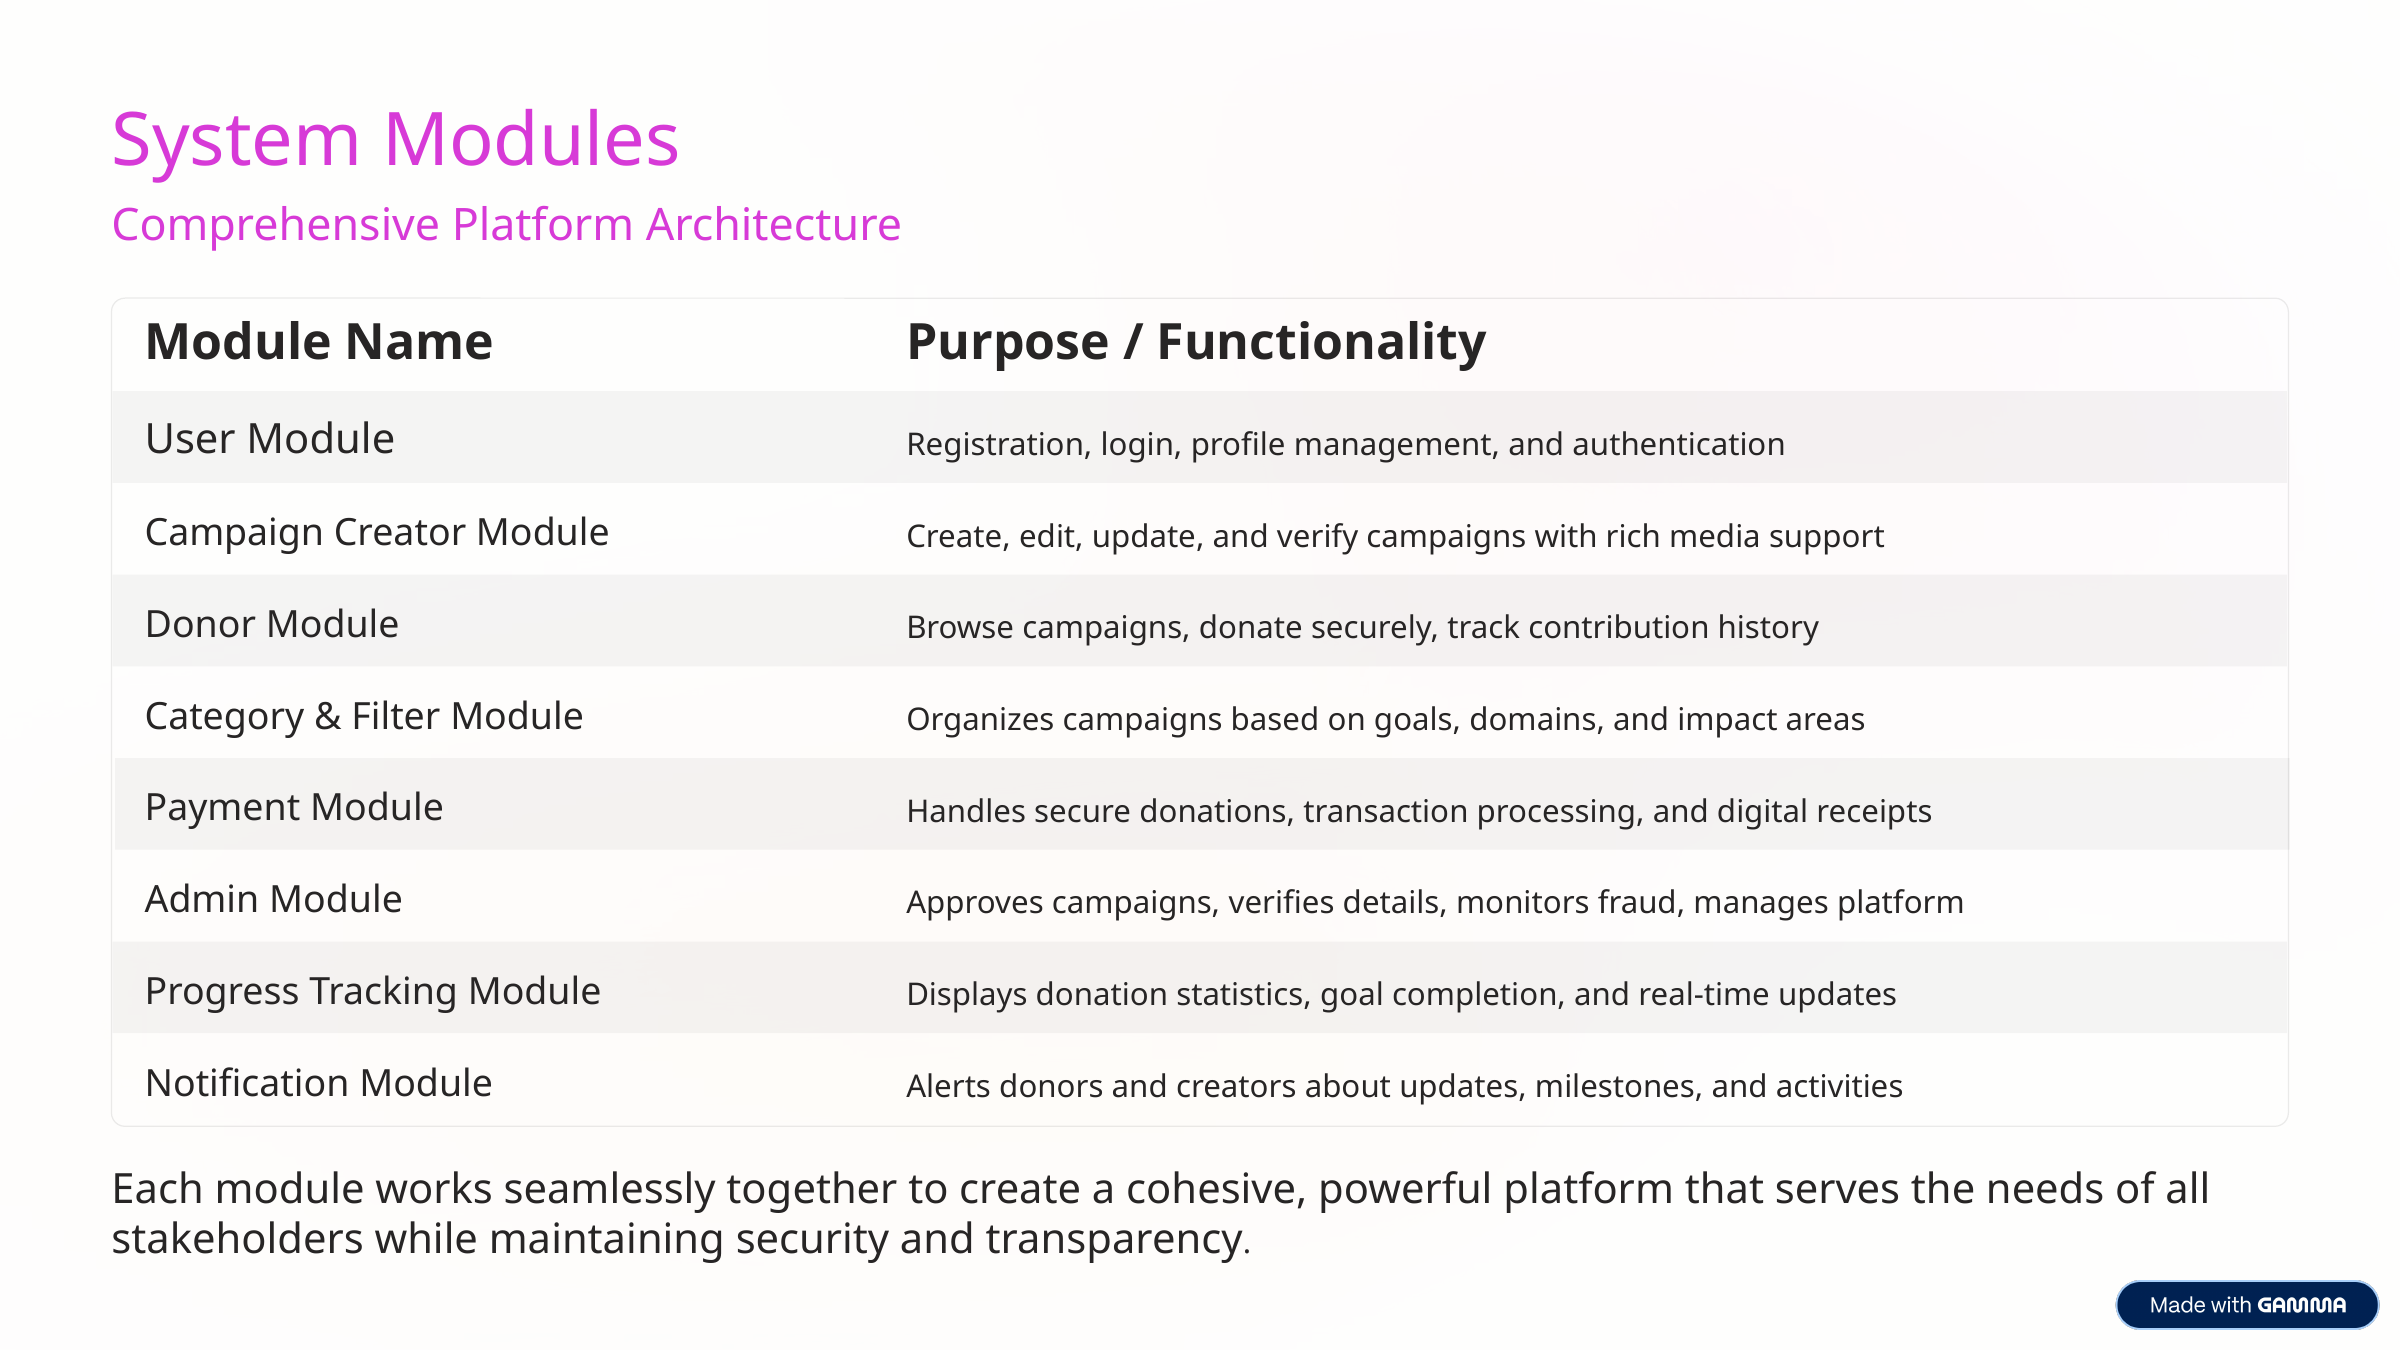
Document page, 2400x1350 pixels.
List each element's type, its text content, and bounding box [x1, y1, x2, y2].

text_box [112, 482, 2288, 574]
text_box Purpose / Functionality [906, 319, 2256, 371]
text_box Progress Tracking Module [144, 961, 842, 1013]
text_box Module Name [144, 319, 842, 371]
text_box Campaign Creator Module [144, 503, 842, 555]
text_box User Module [144, 411, 842, 463]
text_box Alerts donors and creators about updates, milestones, and activities [906, 1053, 2256, 1105]
text_box [112, 391, 2288, 482]
text_box Comprehensive Platform Architecture [111, 194, 939, 251]
text_box Each module works seamlessly together to create a cohesive, powerful platform that serves the needs of all stakeholders while maintaining security and transparency. [111, 1162, 2289, 1265]
text_box [110, 841, 2285, 933]
picture [2106, 1271, 2389, 1339]
text_box Displays donation statistics, goal completion, and real-time updates [906, 961, 2256, 1013]
text_box [112, 666, 2288, 759]
text_box Organizes campaigns based on goals, domains, and impact areas [906, 686, 2256, 738]
text_box Approves campaigns, verifies details, monitors fraud, manages platform [906, 870, 2256, 922]
text_box Create, edit, update, and verify campaigns with rich media support [906, 503, 2256, 555]
text_box [111, 850, 2289, 1117]
text_box [111, 392, 115, 841]
text_box Admin Module [144, 870, 842, 922]
text_box Category & Filter Module [144, 686, 842, 738]
text_box [112, 941, 2288, 1033]
text_box Registration, login, profile management, and authentication [906, 411, 2256, 463]
text_box [115, 758, 2290, 850]
text_box [112, 574, 2288, 666]
text_box Browse campaigns, donate securely, track contribution history [906, 594, 2256, 646]
text_box Donor Module [144, 594, 842, 646]
text_box [112, 1033, 2288, 1126]
text_box [111, 299, 2286, 392]
text_box Payment Module [144, 778, 842, 830]
text_box Handles secure donations, transaction processing, and digital receipts [906, 778, 2256, 830]
text_box Notification Module [144, 1053, 842, 1105]
text_box System Modules [111, 87, 862, 182]
